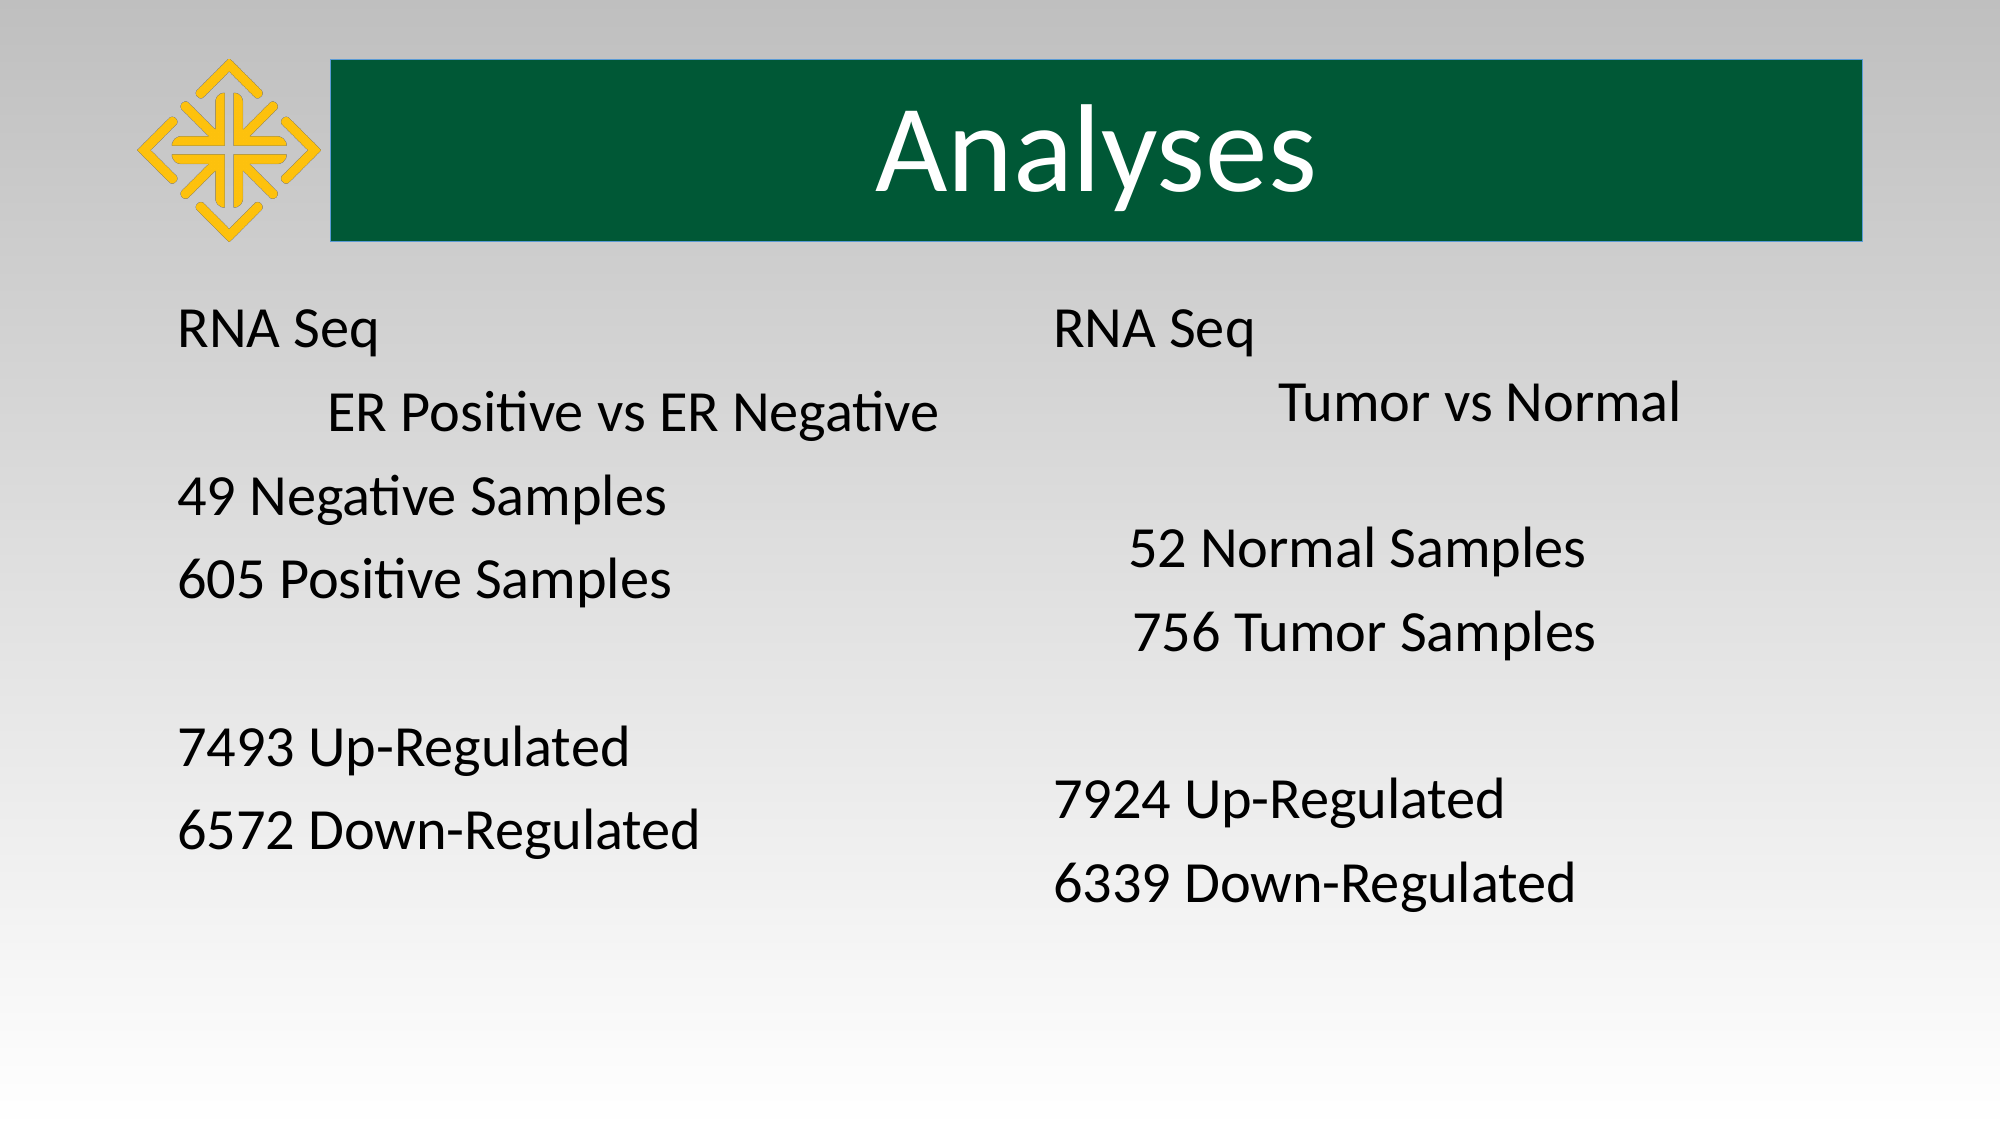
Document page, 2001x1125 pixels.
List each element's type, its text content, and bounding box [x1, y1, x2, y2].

text_box RNA Seq ER Positive vs ER Negative 49 Negative Samples 605 Positive Samples 7493 Up-Regulated 6572 Down-Regulated [162, 290, 1038, 1039]
picture [137, 59, 321, 242]
list RNA Seq Tumor vs Normal 52 Normal Samples 756 Tumor Samples 7924 Up-Regulated 6339 Down-Regulated [1038, 290, 1914, 1039]
title Analyses [330, 59, 1863, 242]
